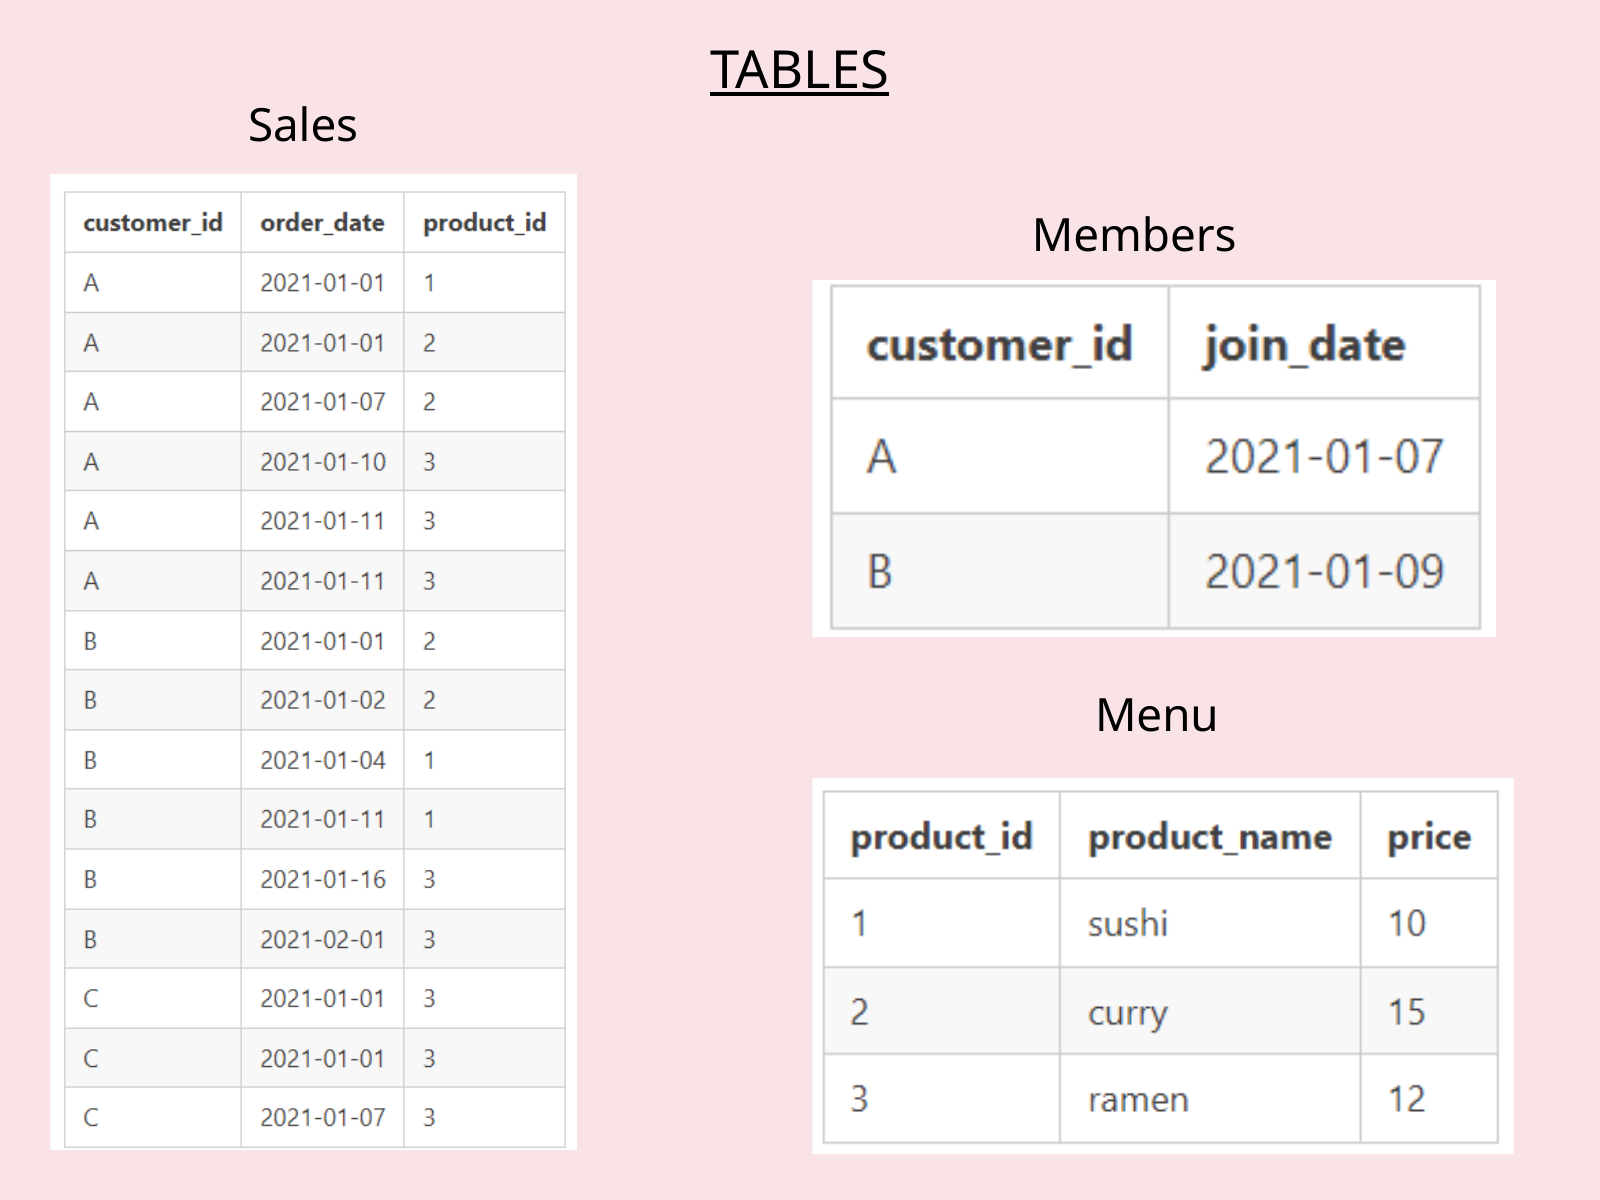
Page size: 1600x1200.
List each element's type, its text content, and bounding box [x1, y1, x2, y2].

text_box Sales [50, 86, 556, 151]
picture [50, 174, 578, 1151]
text_box TABLES [662, 24, 937, 99]
picture [812, 280, 1497, 637]
text_box Members [881, 196, 1387, 261]
picture [812, 778, 1514, 1154]
text_box Menu [904, 676, 1410, 742]
